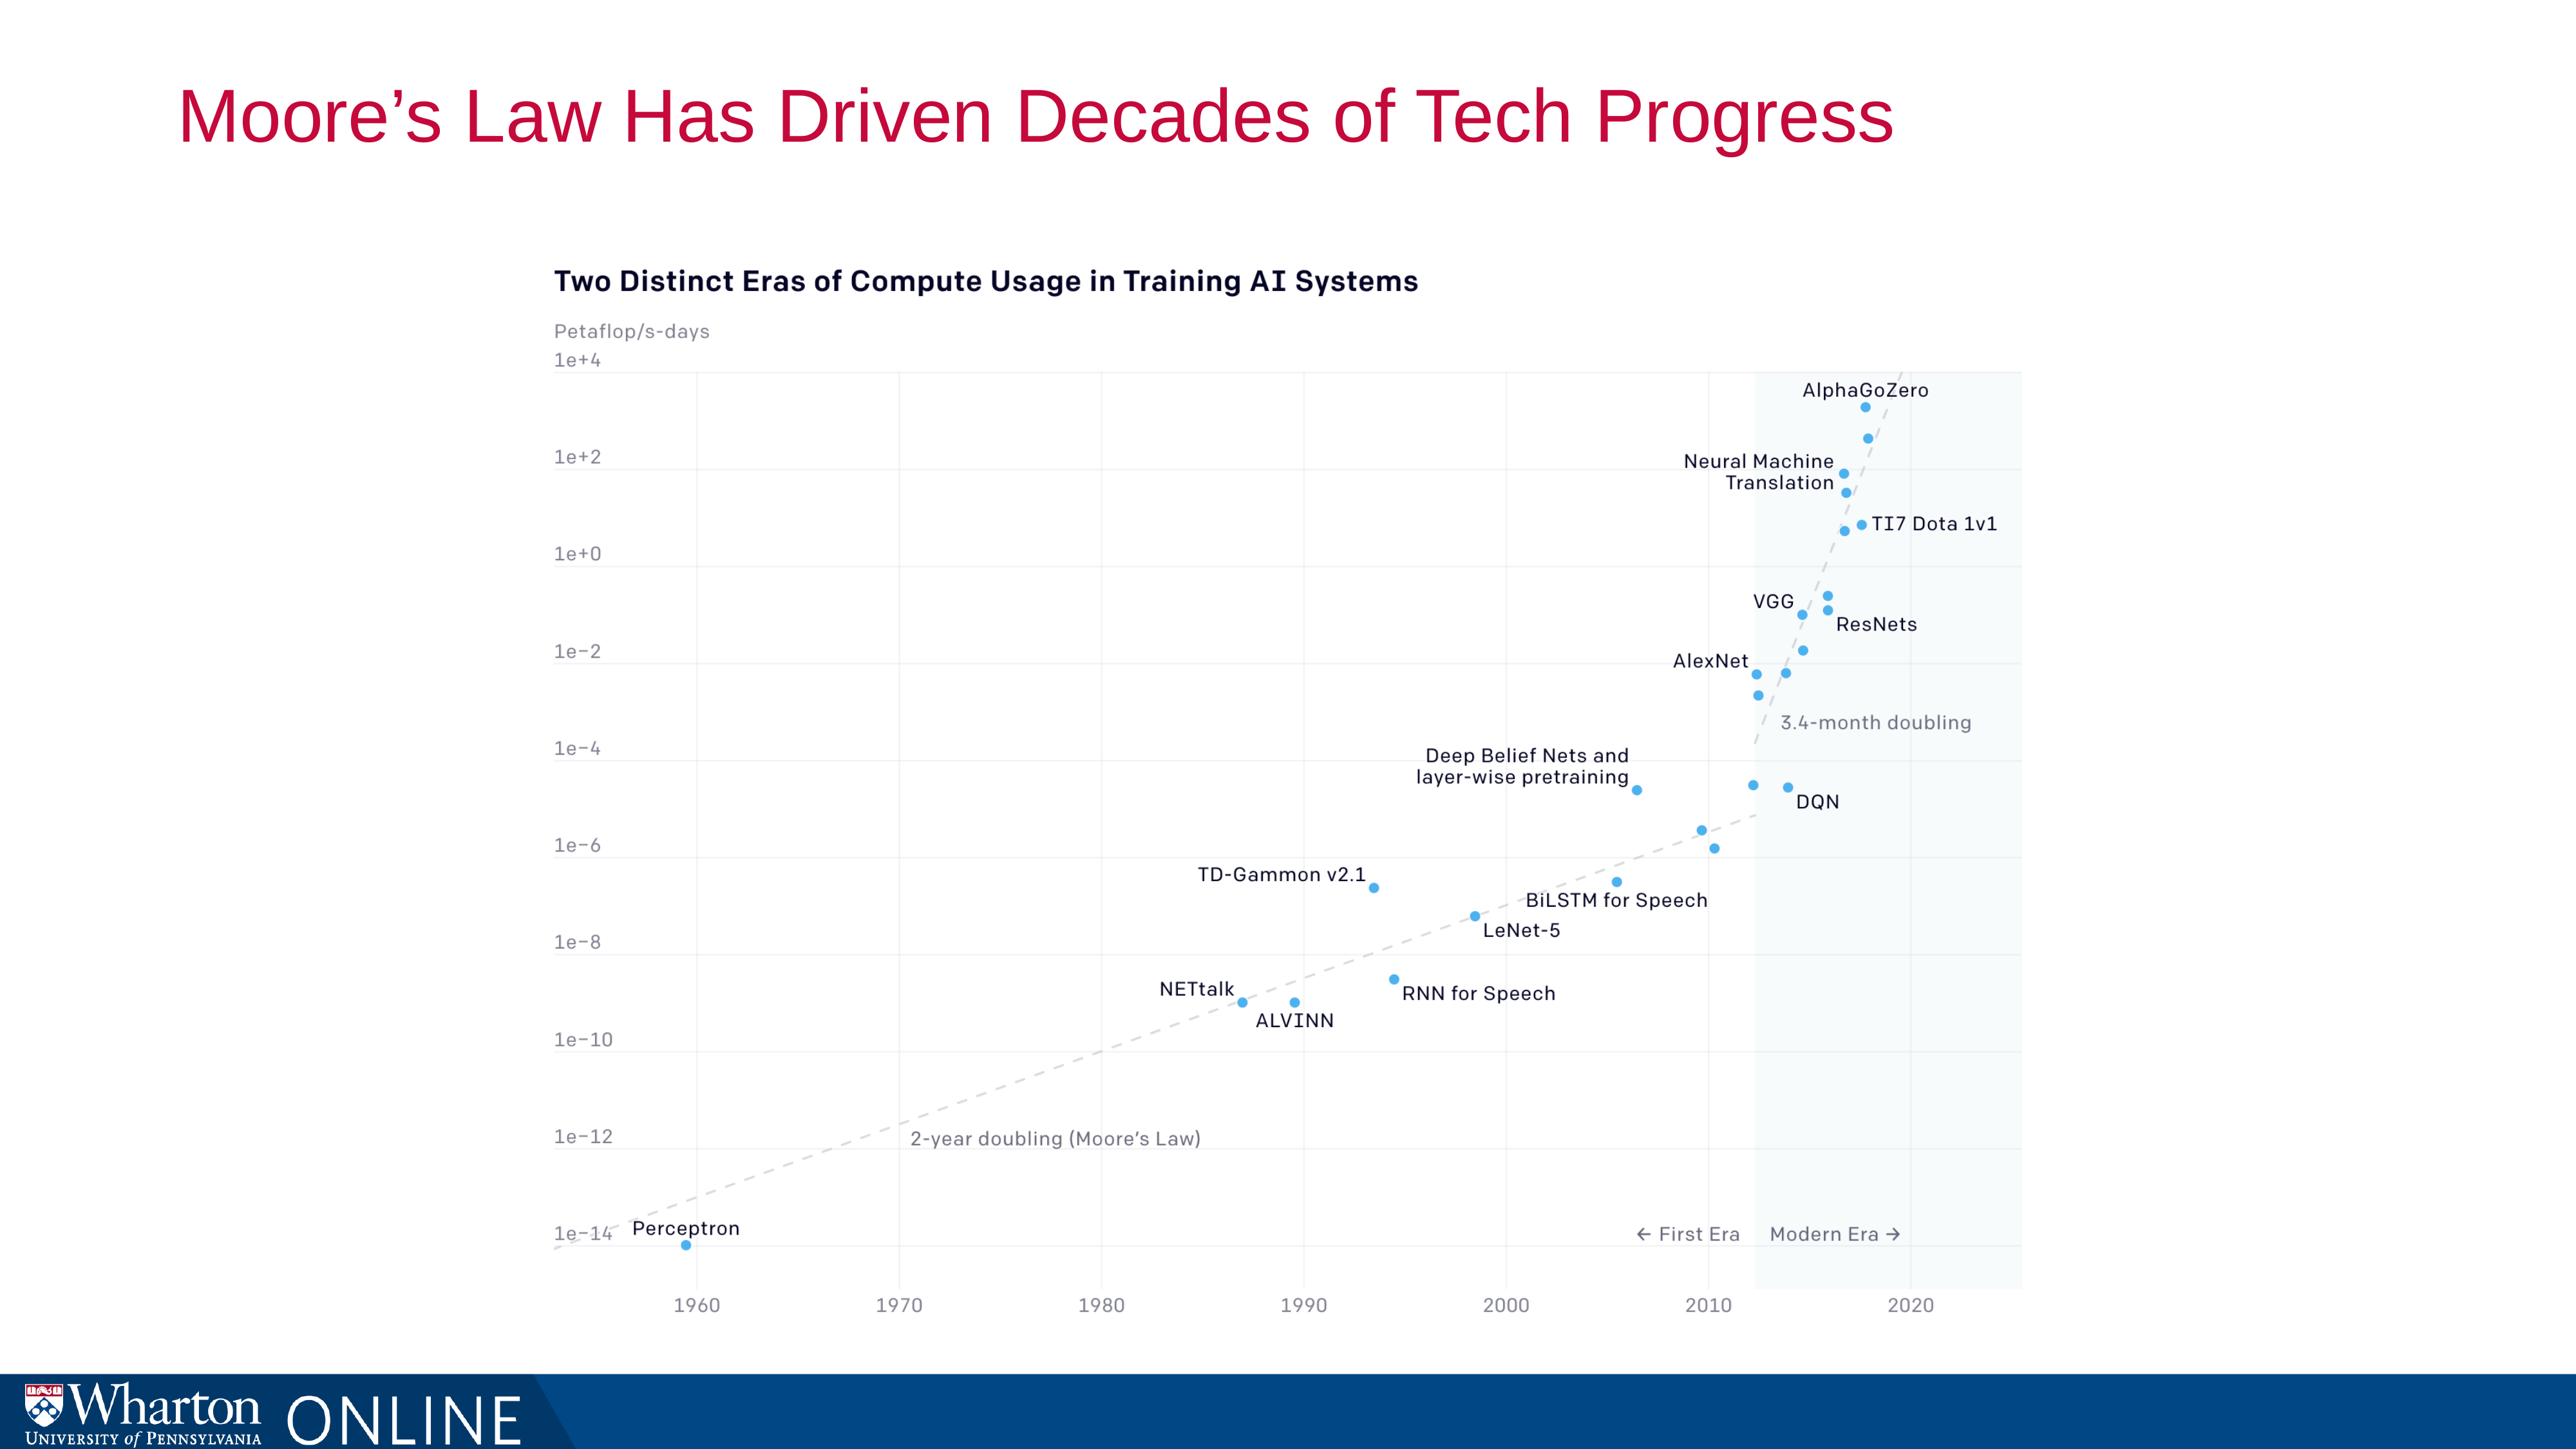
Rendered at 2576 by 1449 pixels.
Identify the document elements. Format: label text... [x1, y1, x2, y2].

picture [25, 1381, 520, 1448]
title Moore’s Law Has Driven Decades of Tech Progress [176, 77, 2400, 179]
picture [535, 261, 2041, 1342]
